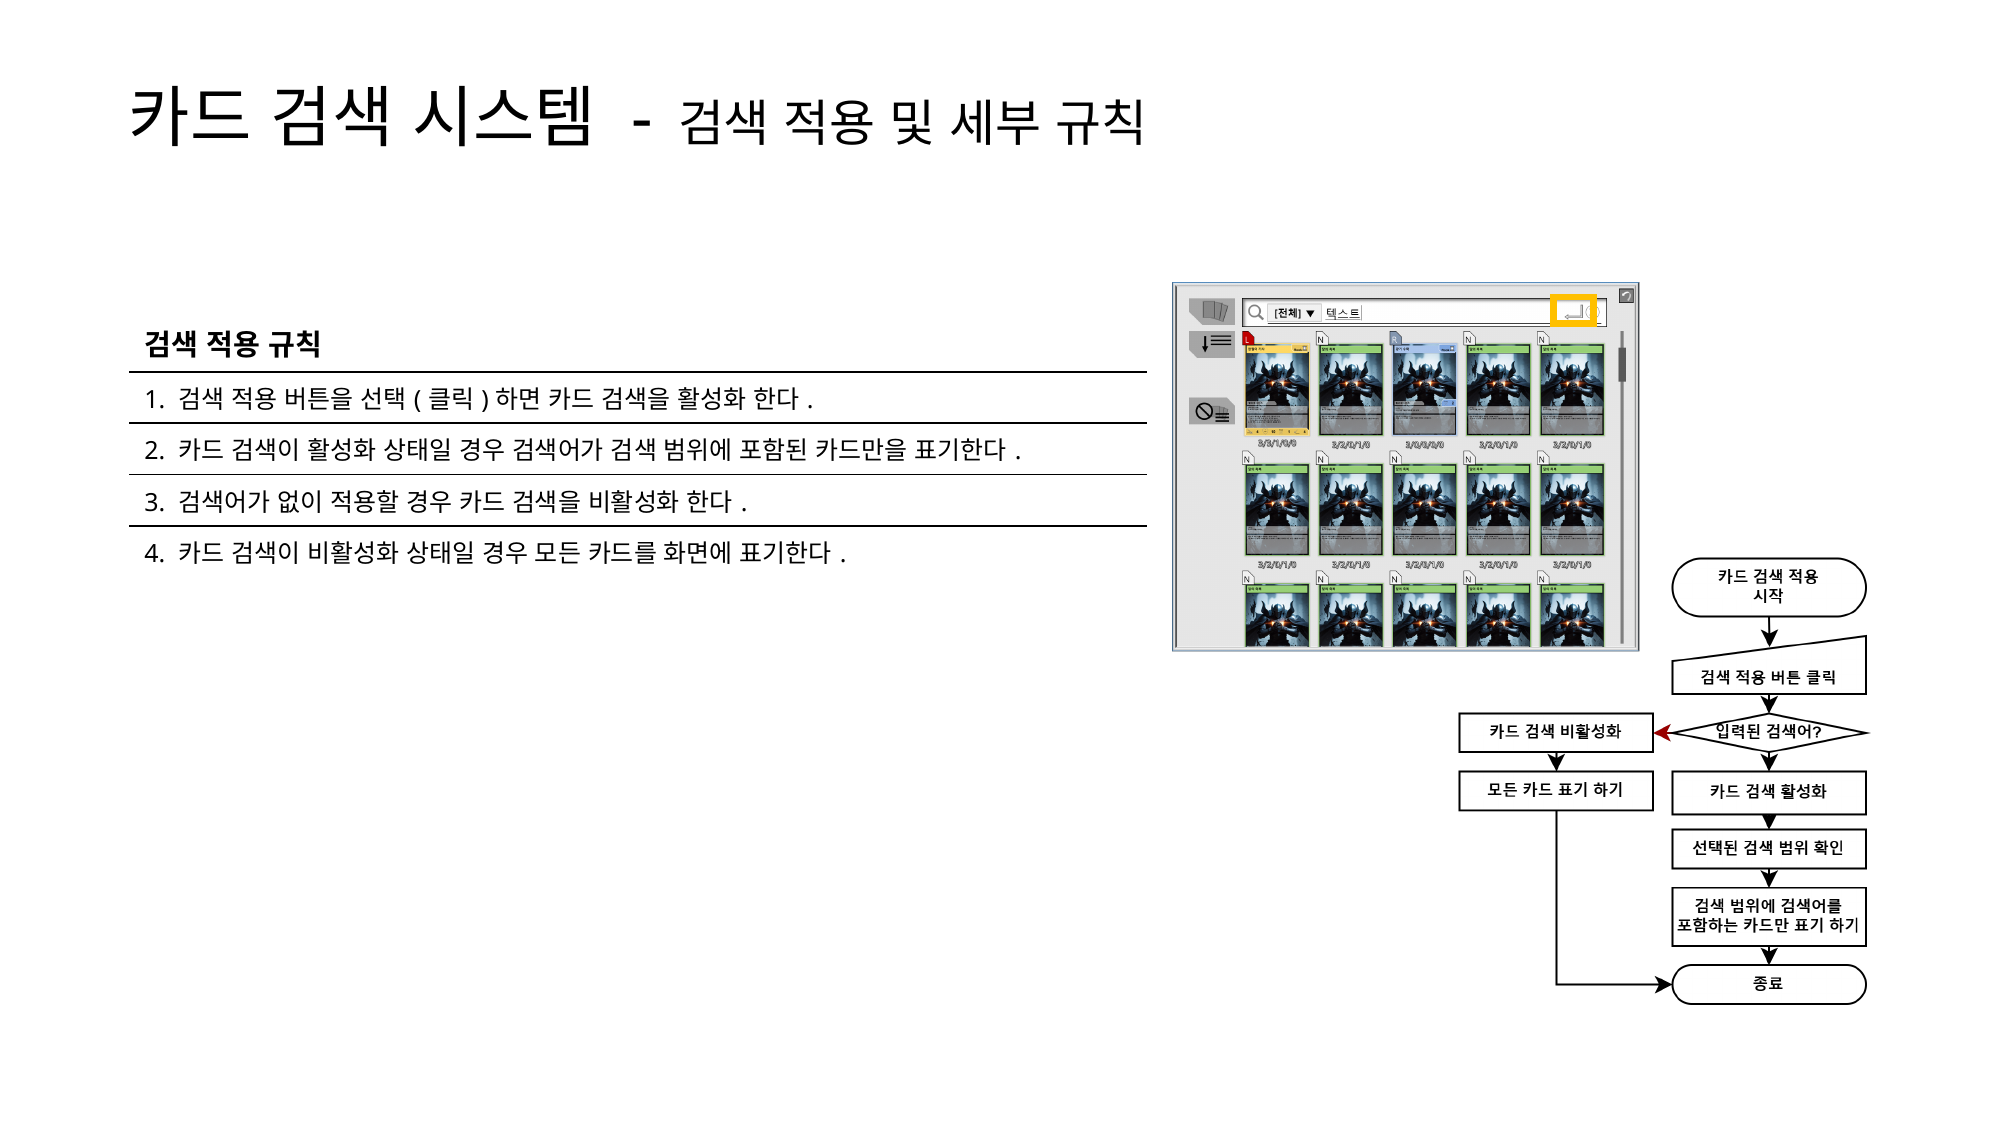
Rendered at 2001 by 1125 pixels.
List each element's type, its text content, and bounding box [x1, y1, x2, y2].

table_cell 1. 검색 적용 버튼을 선택(클릭)하면 카드 검색을 활성화 한다. [129, 373, 1147, 422]
text_box 카드 검색 시스템 - 검색 적용 및 세부 규칙 [113, 63, 1886, 167]
table_header 검색 적용 규칙 [129, 314, 1147, 371]
table_cell 4. 카드 검색이 비활성화 상태일 경우 모든 카드를 화면에 표기한다. [129, 527, 1147, 577]
table_cell 3. 검색어가 없이 적용할 경우 카드 검색을 비활성화 한다. [129, 475, 1147, 525]
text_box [1170, 281, 1640, 652]
table_cell 2. 카드 검색이 활성화 상태일 경우 검색어가 검색 범위에 포함된 카드만을 표기한다. [129, 424, 1147, 474]
picture [1439, 538, 1886, 1024]
